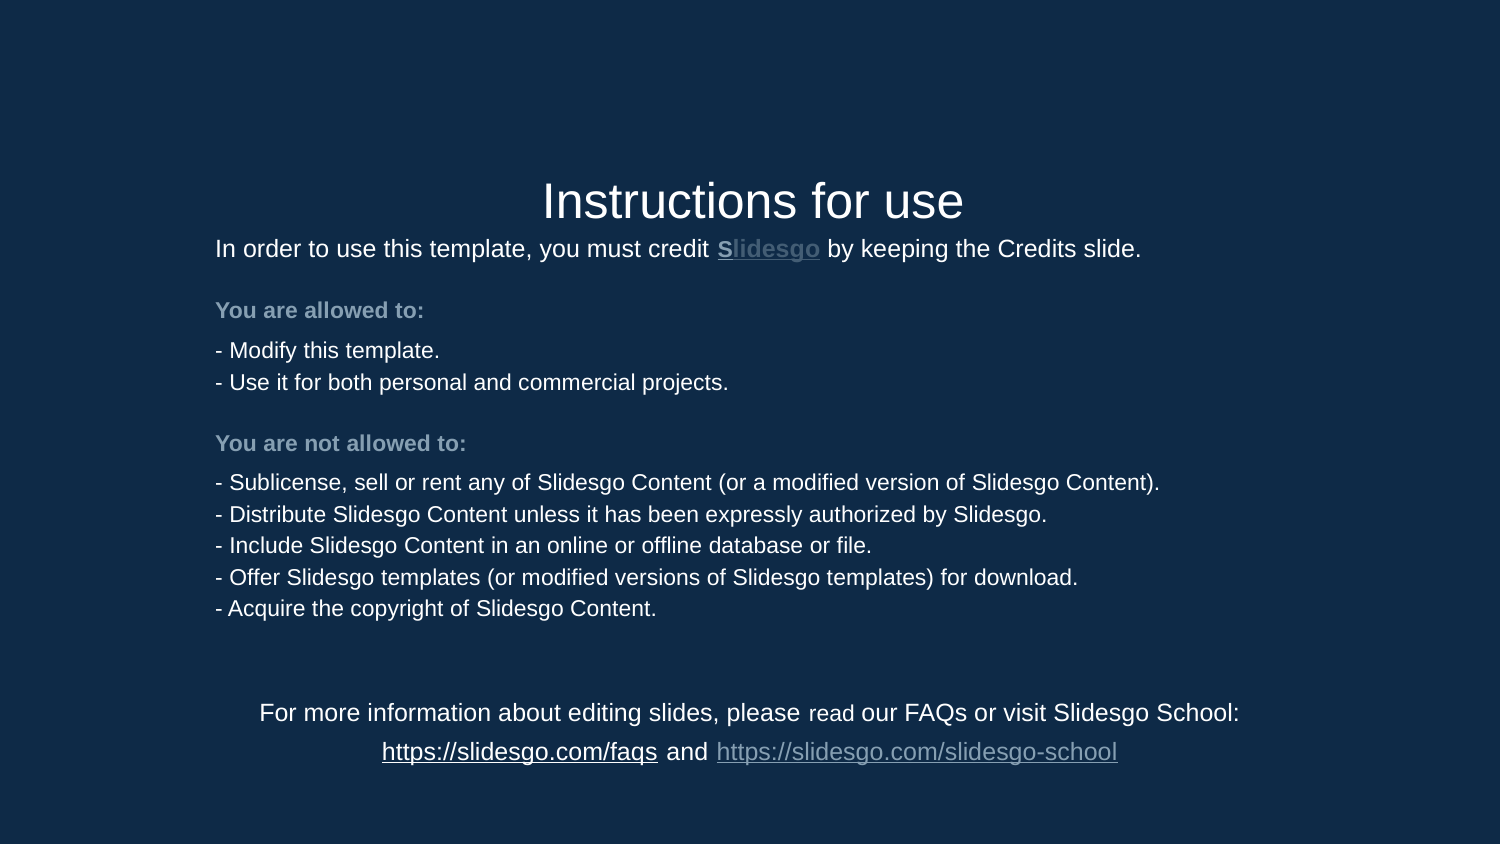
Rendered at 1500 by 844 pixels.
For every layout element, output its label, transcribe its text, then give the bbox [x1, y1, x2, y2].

list In order to use this template, you must credit Slidesgo by keeping the Credits slide. You are allowed to: - Modify this template. - Use it for both personal and commercial projects. You are not allowed to: - Sublicense, sell or rent any of Slidesgo Content (or a modified version of Slidesgo Content). - Distribute Slidesgo Content unless it has been expressly authorized by Slidesgo. - Include Slidesgo Content in an online or offline database or file. - Offer Slidesgo templates (or modified versions of Slidesgo templates) for download. - Acquire the copyright of Slidesgo Content. [200, 213, 1357, 286]
list For more information about editing slides, please read our FAQs or visit Slidesgo School: https://slidesgo.com/faqs and https://slidesgo.com/slidesgo-school [171, 676, 1328, 749]
title Instructions for use [175, 153, 1332, 233]
